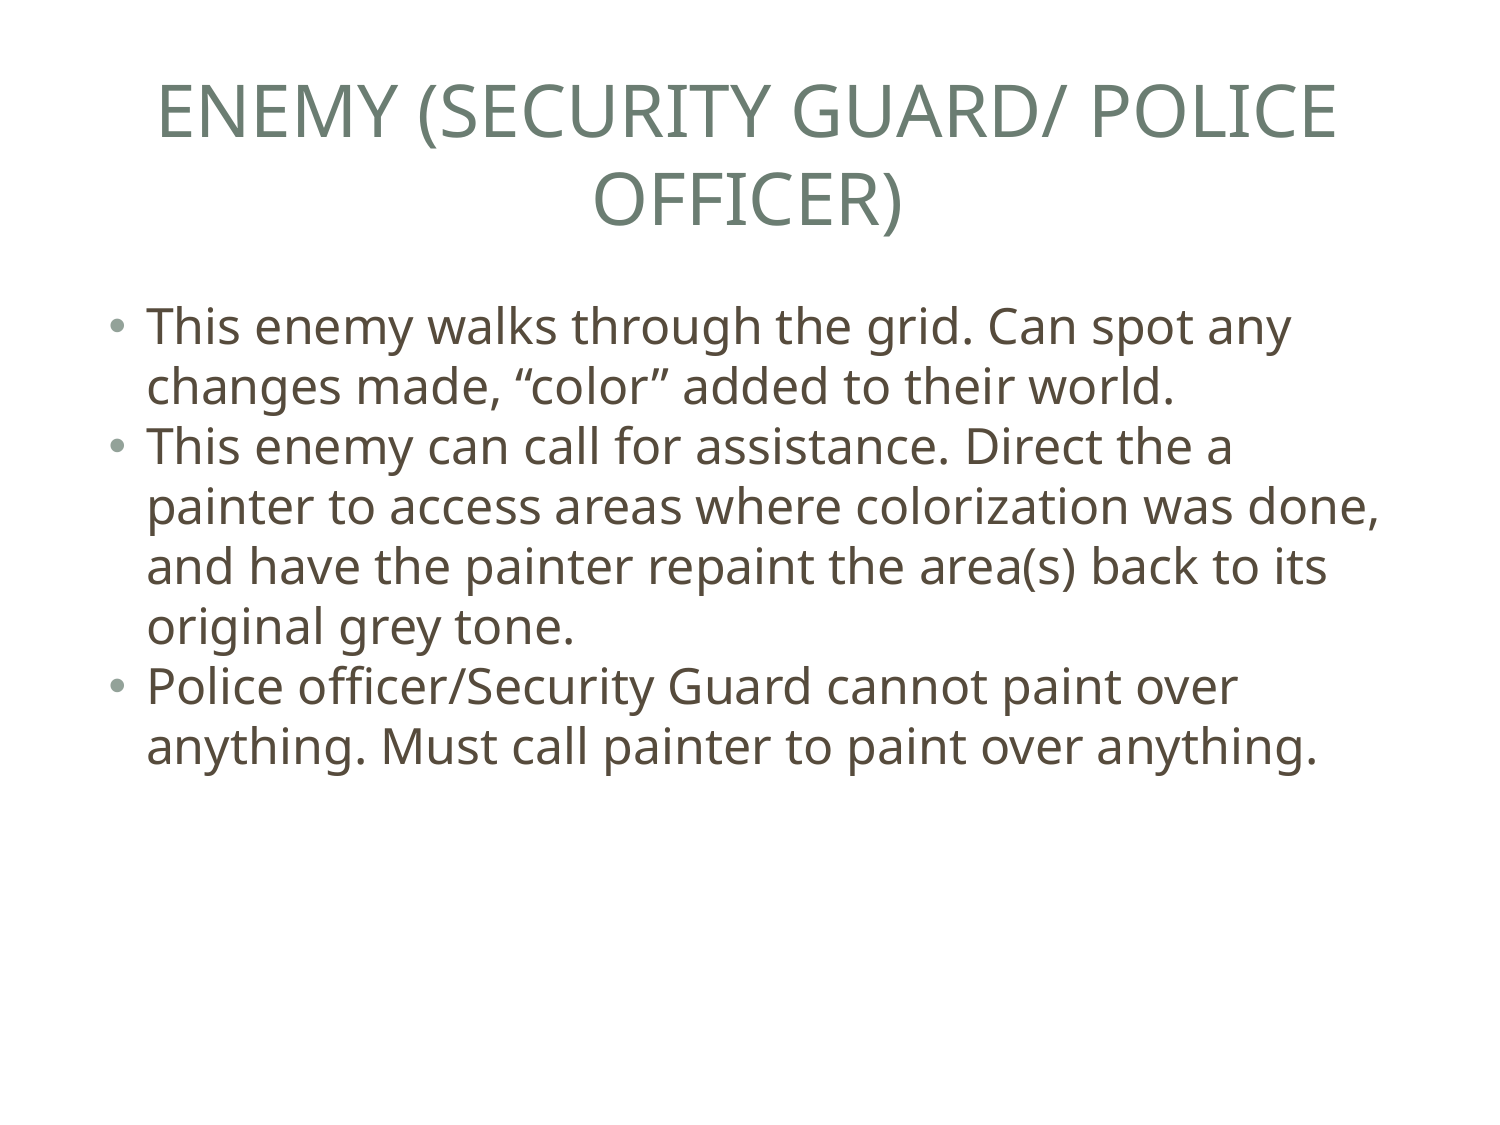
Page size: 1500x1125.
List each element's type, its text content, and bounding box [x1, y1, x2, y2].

text_box Enemy (security guard/ police officer) [69, 66, 1425, 238]
text_box This enemy walks through the grid. Can spot any changes made, “color” added to their world. This enemy can call for assistance. Direct the a painter to access areas where colorization was done, and have the painter repaint the area(s) back to its original grey tone. Police officer/Security Guard cannot paint over anything. Must call painter to paint over anything. [74, 287, 1425, 1005]
